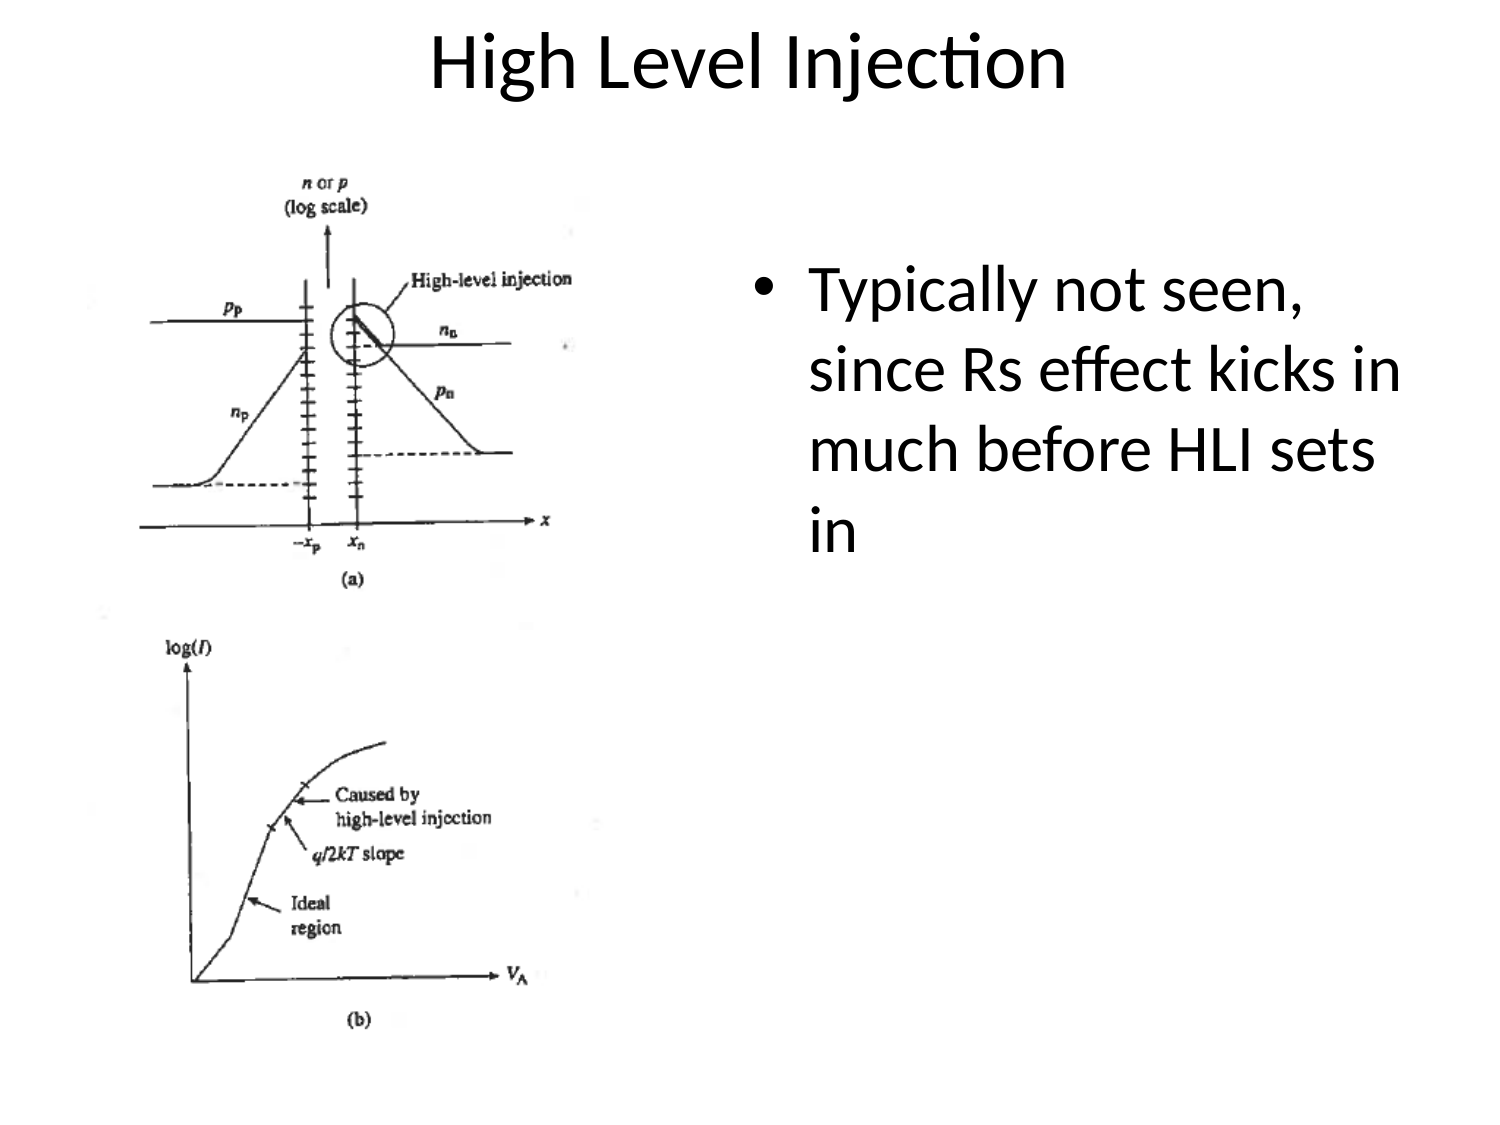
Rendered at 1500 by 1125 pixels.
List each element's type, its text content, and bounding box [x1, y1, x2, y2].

picture [87, 162, 639, 1038]
list Typically not seen, since Rs effect kicks in much before HLI sets in [737, 237, 1425, 1005]
title High Level Injection [75, 0, 1425, 113]
